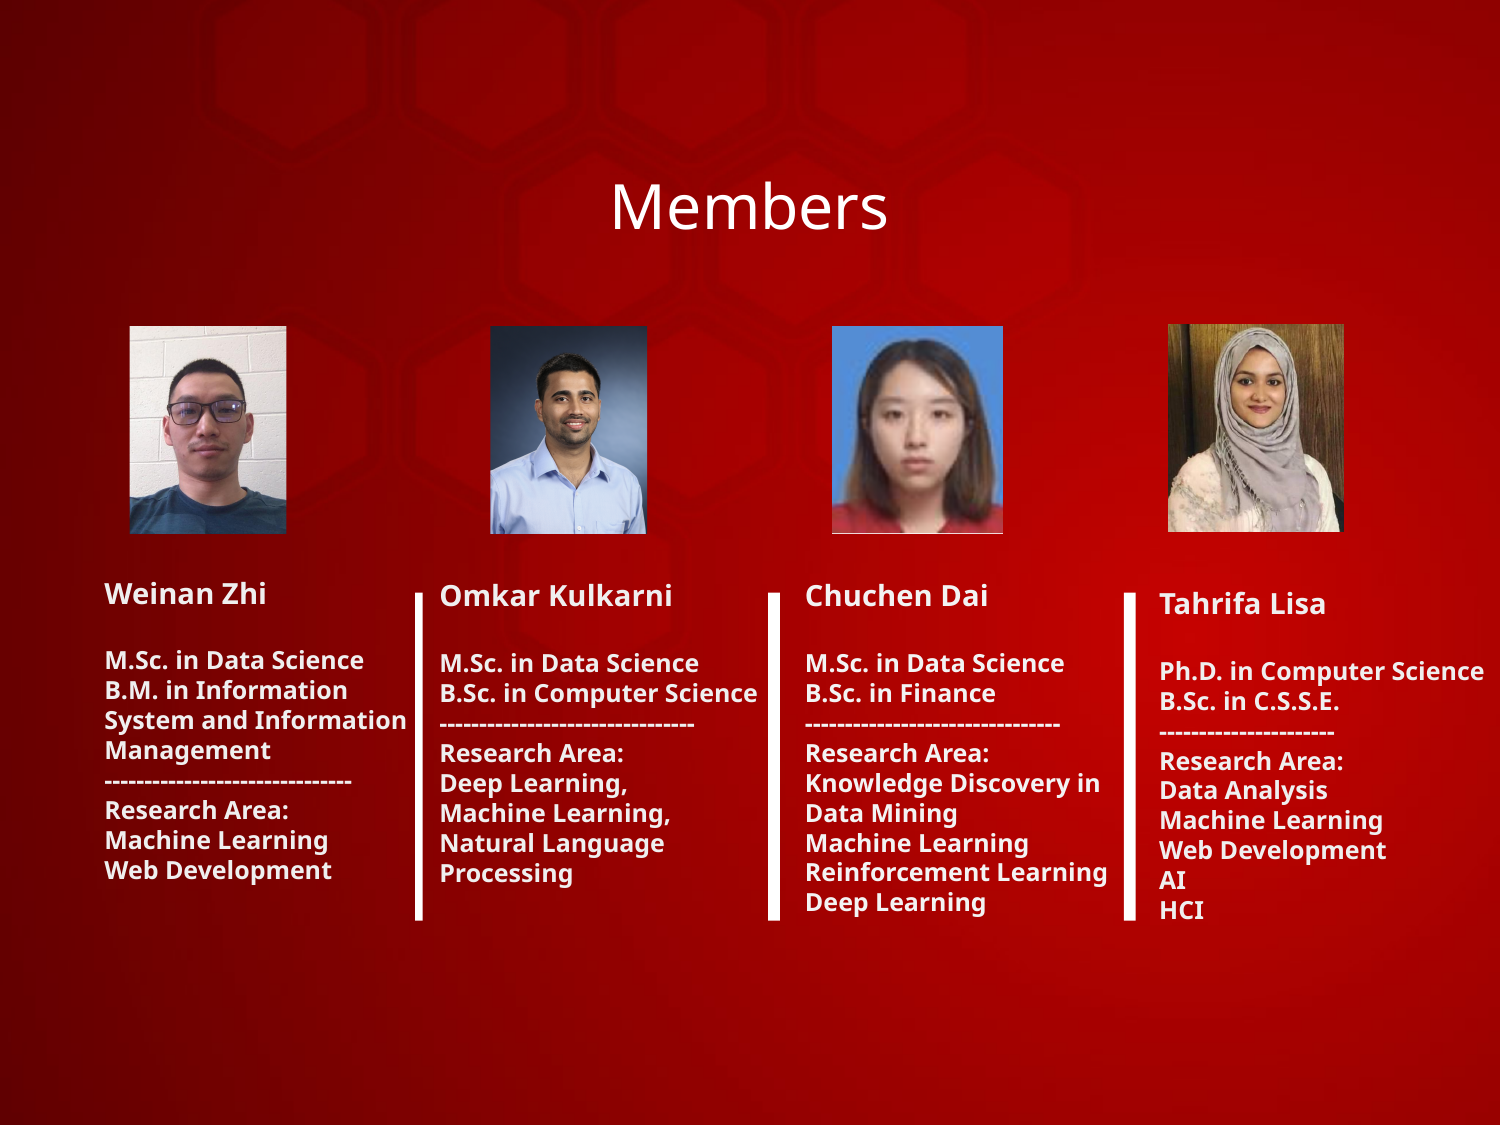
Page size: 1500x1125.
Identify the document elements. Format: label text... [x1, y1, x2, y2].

text_box Members [549, 159, 951, 249]
text_box [1132, 592, 1136, 921]
picture [0, 0, 1500, 1125]
text_box Tahrifa Lisa Ph.D. in Computer Science B.Sc. in C.S.S.E. ---------------------- Research Area: Data Analysis Machine Learning Web Development AI HCI [1144, 577, 1500, 785]
text_box Chuchen Dai M.Sc. in Data Science B.Sc. in Finance -------------------------------- Research Area: Knowledge Discovery in Data Mining Machine Learning Reinforcement Learning Deep Learning [790, 562, 1132, 942]
text_box Weinan Zhi M.Sc. in Data Science B.M. in Information System and Information Management ------------------------------- Research Area: Machine Learning Web Development [89, 567, 424, 936]
text_box Omkar Kulkarni M.Sc. in Data Science B.Sc. in Computer Science -------------------------------- Research Area: Deep Learning, Machine Learning, Natural Language Processing [424, 562, 778, 1021]
